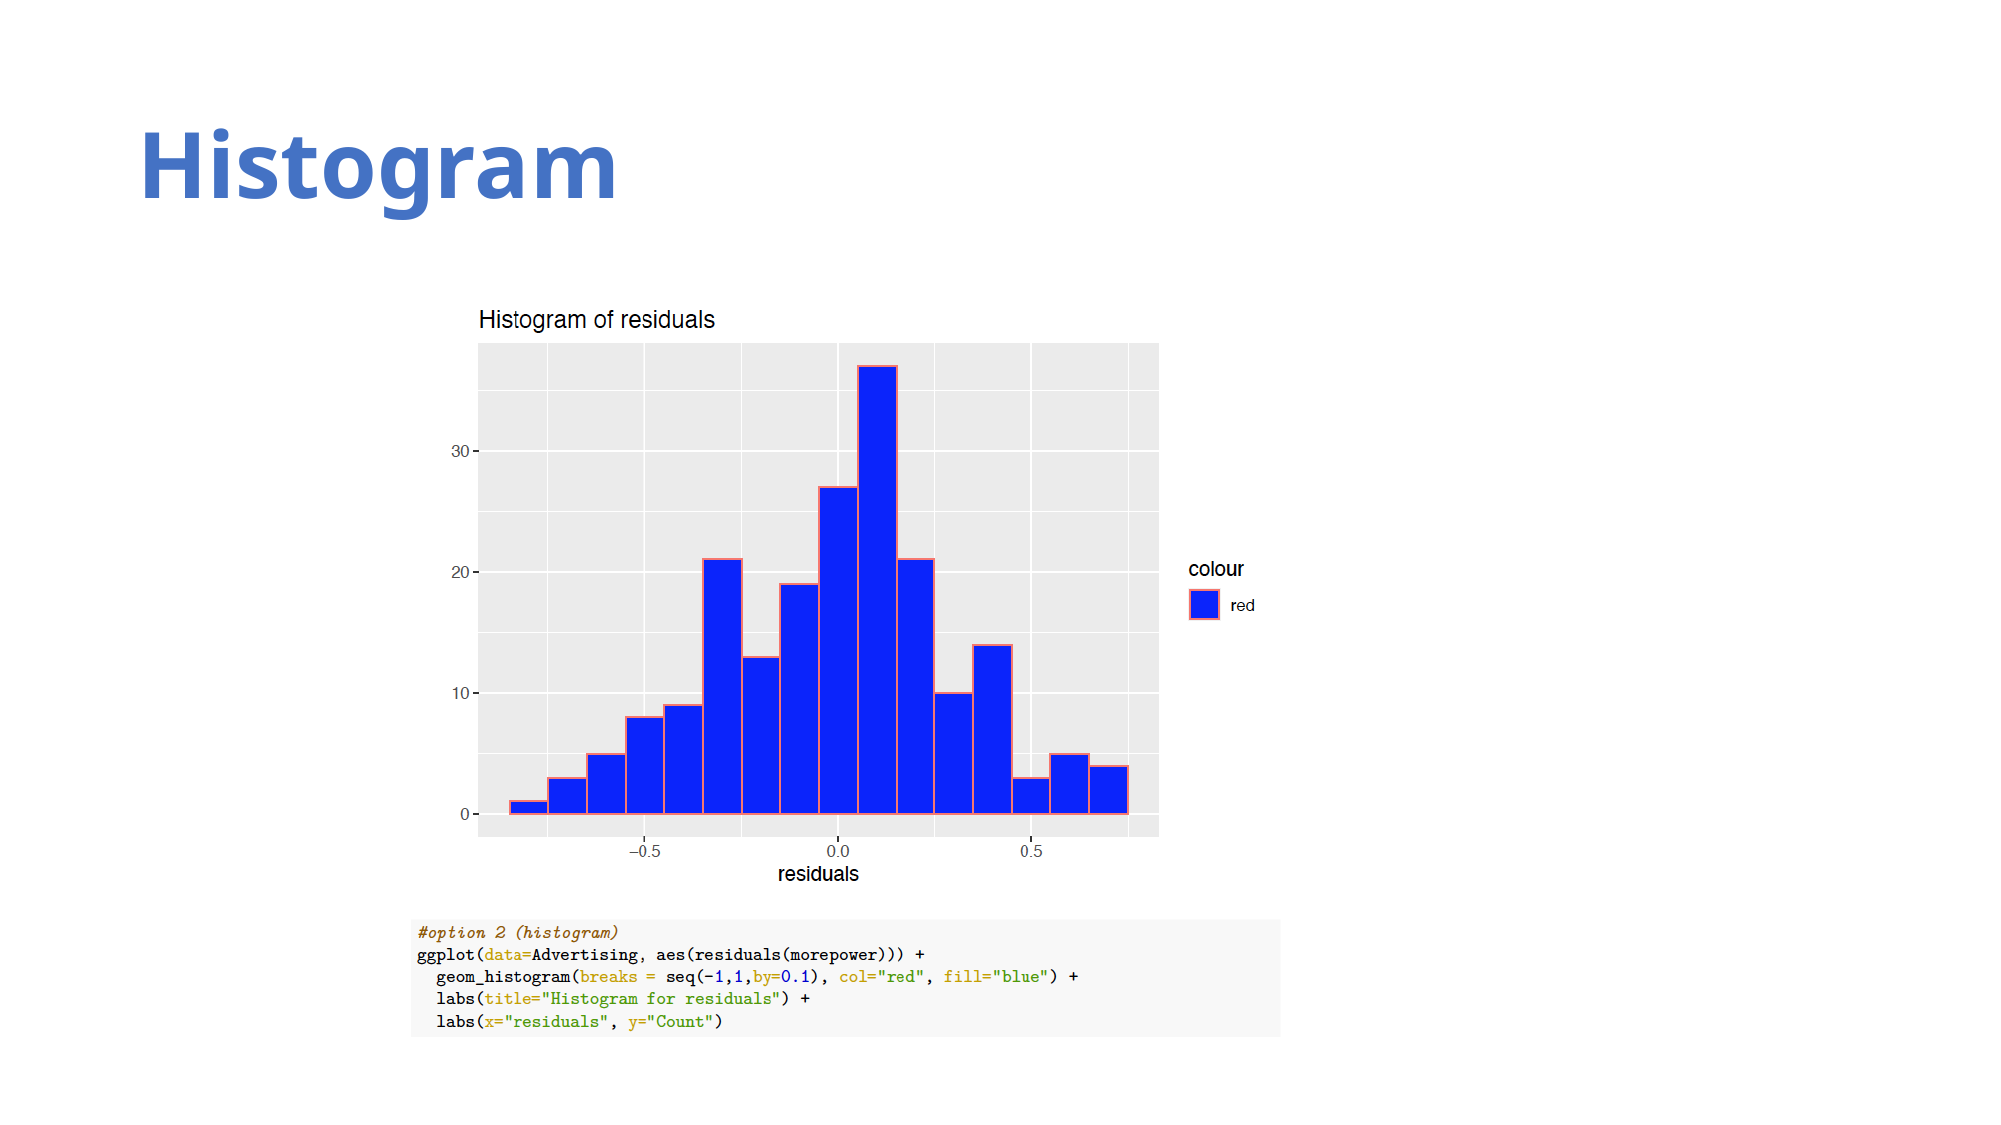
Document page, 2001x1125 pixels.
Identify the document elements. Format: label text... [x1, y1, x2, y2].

title Histogram [122, 59, 1847, 278]
picture [388, 277, 1281, 1049]
